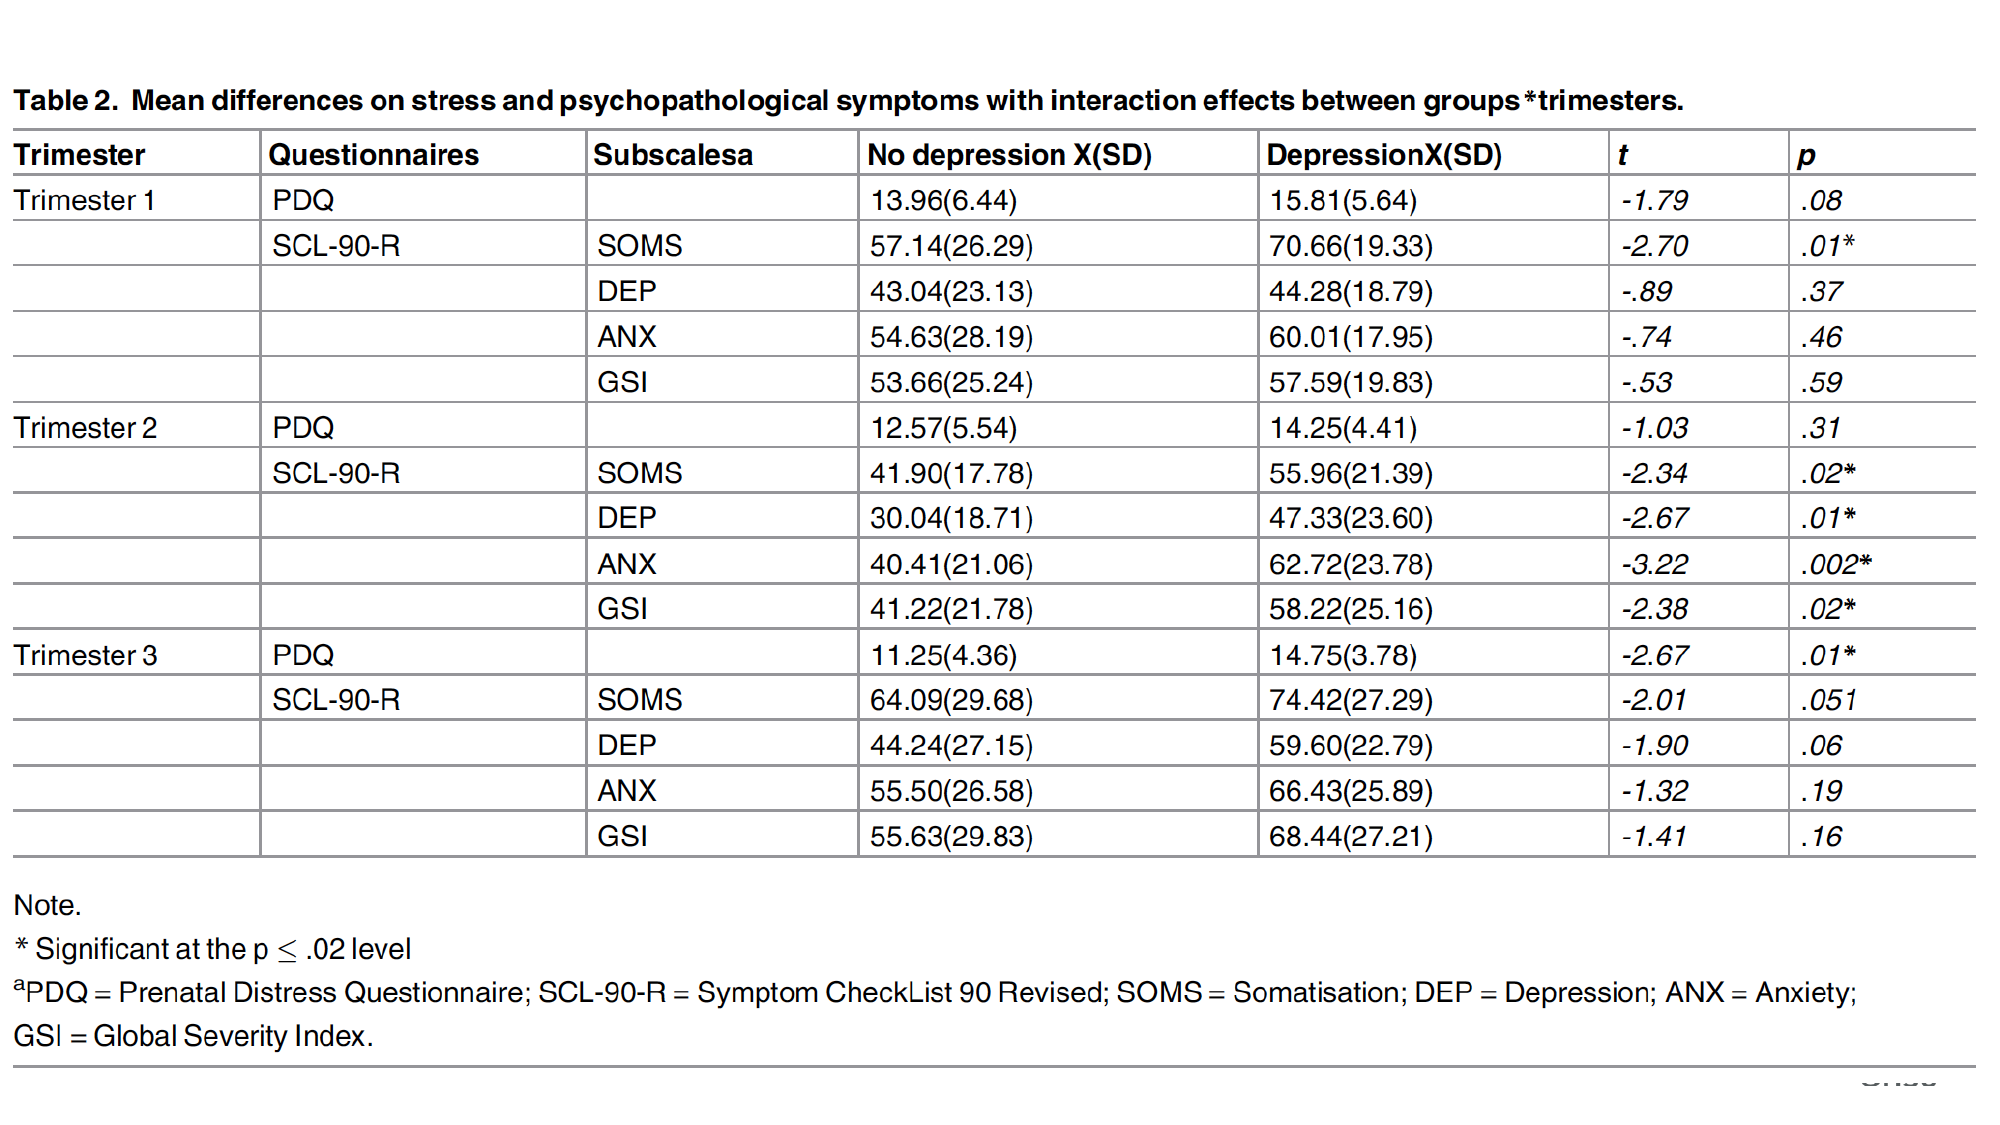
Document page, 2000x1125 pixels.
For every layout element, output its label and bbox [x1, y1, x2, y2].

picture [0, 74, 2000, 1083]
